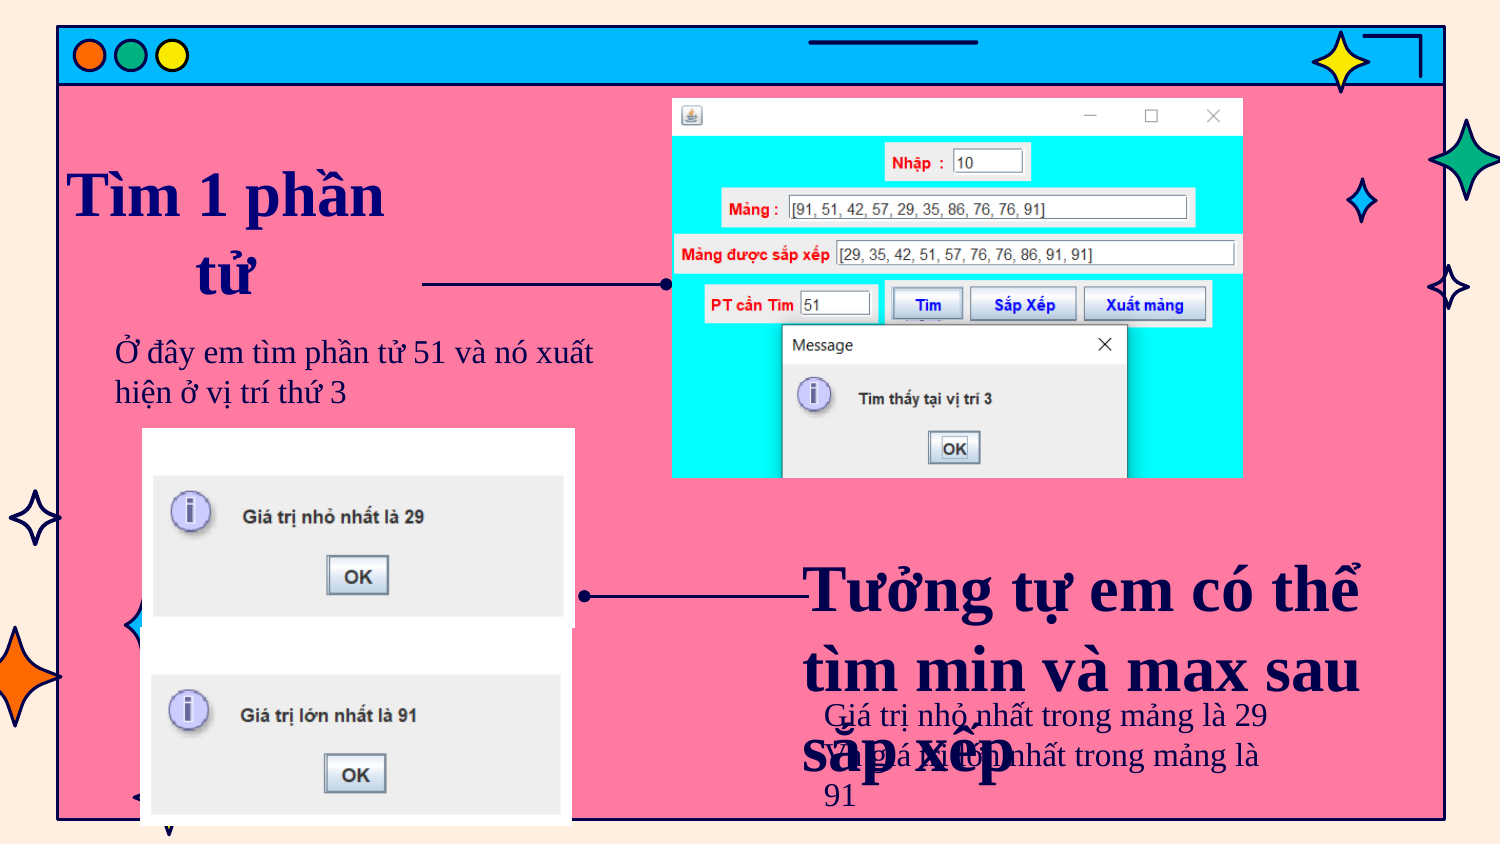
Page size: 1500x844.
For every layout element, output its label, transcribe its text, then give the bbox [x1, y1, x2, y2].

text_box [1312, 31, 1500, 310]
subtitle Giá trị nhỏ nhất trong mảng là 29 Và giá trị lớn nhất trong mảng là 91 [808, 678, 1292, 779]
picture [671, 97, 1243, 479]
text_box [0, 489, 204, 835]
title Tìm 1 phần tử [18, 137, 434, 368]
picture [140, 428, 575, 827]
title Tưởng tự em có thể tìm min và max sau sắp xếp [787, 529, 1430, 615]
subtitle Ở đây em tìm phần tử 51 và nó xuất hiện ở vị trí thứ 3 [99, 315, 638, 384]
